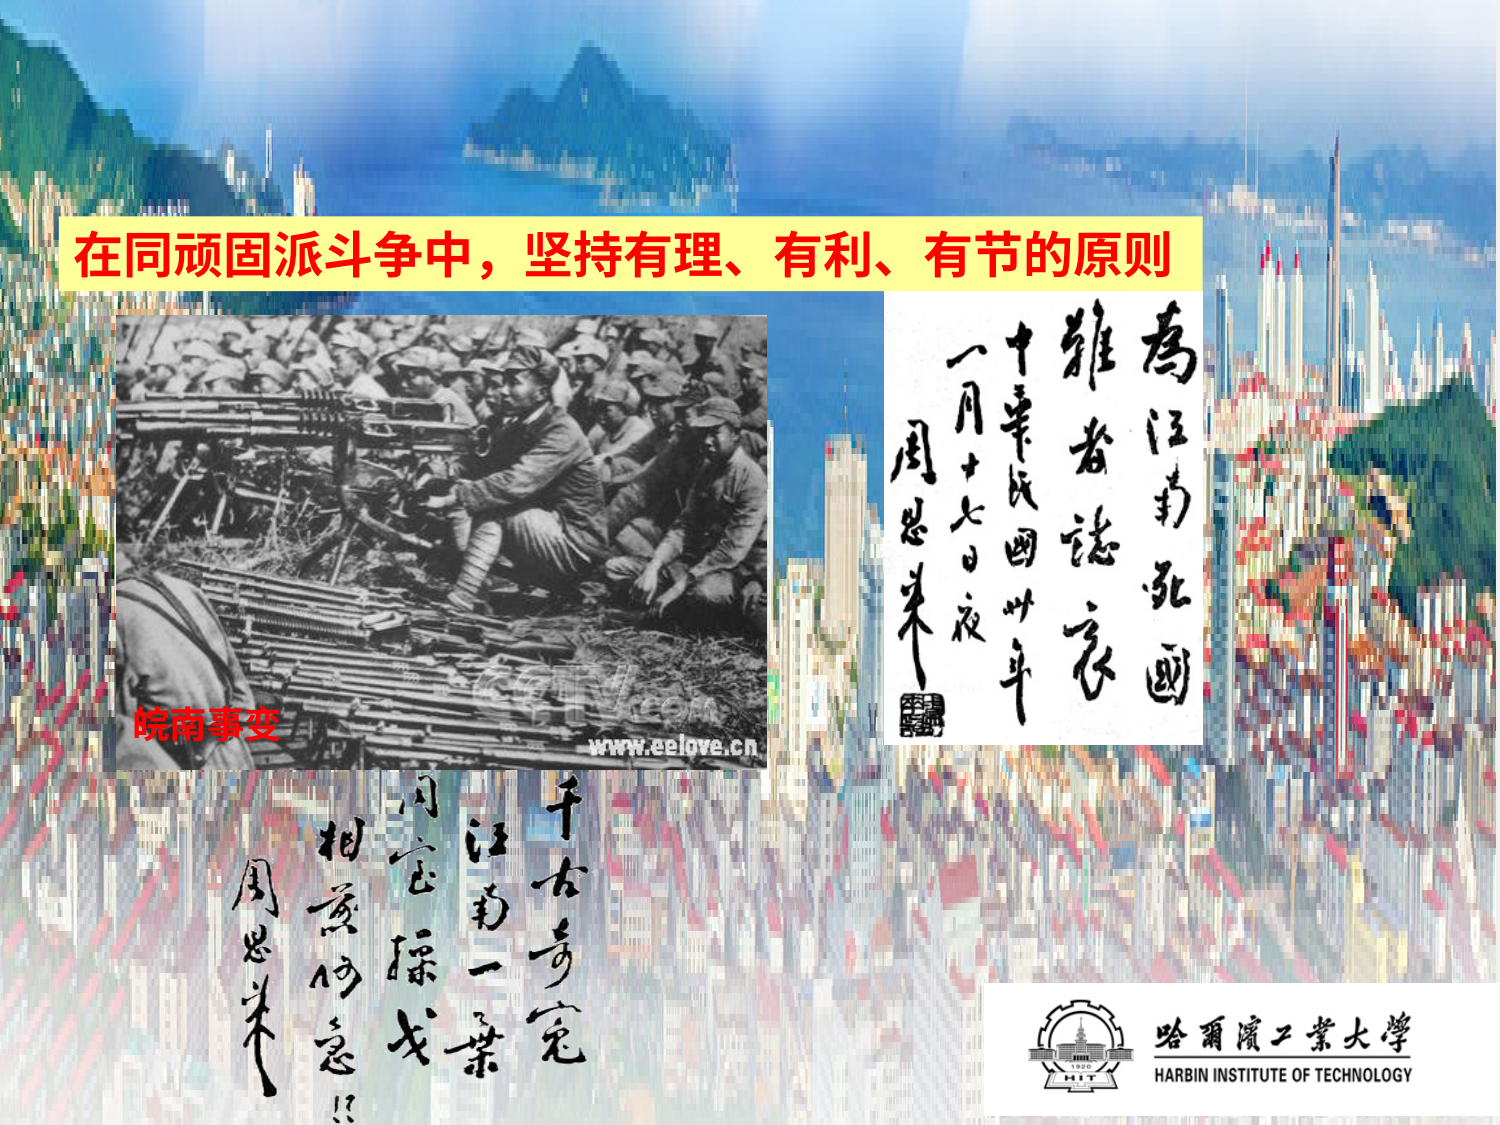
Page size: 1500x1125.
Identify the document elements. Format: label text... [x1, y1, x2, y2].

text_box 在同顽固派斗争中，坚持有理、有利、有节的原则 [58, 216, 1203, 292]
picture [0, 0, 1500, 1125]
